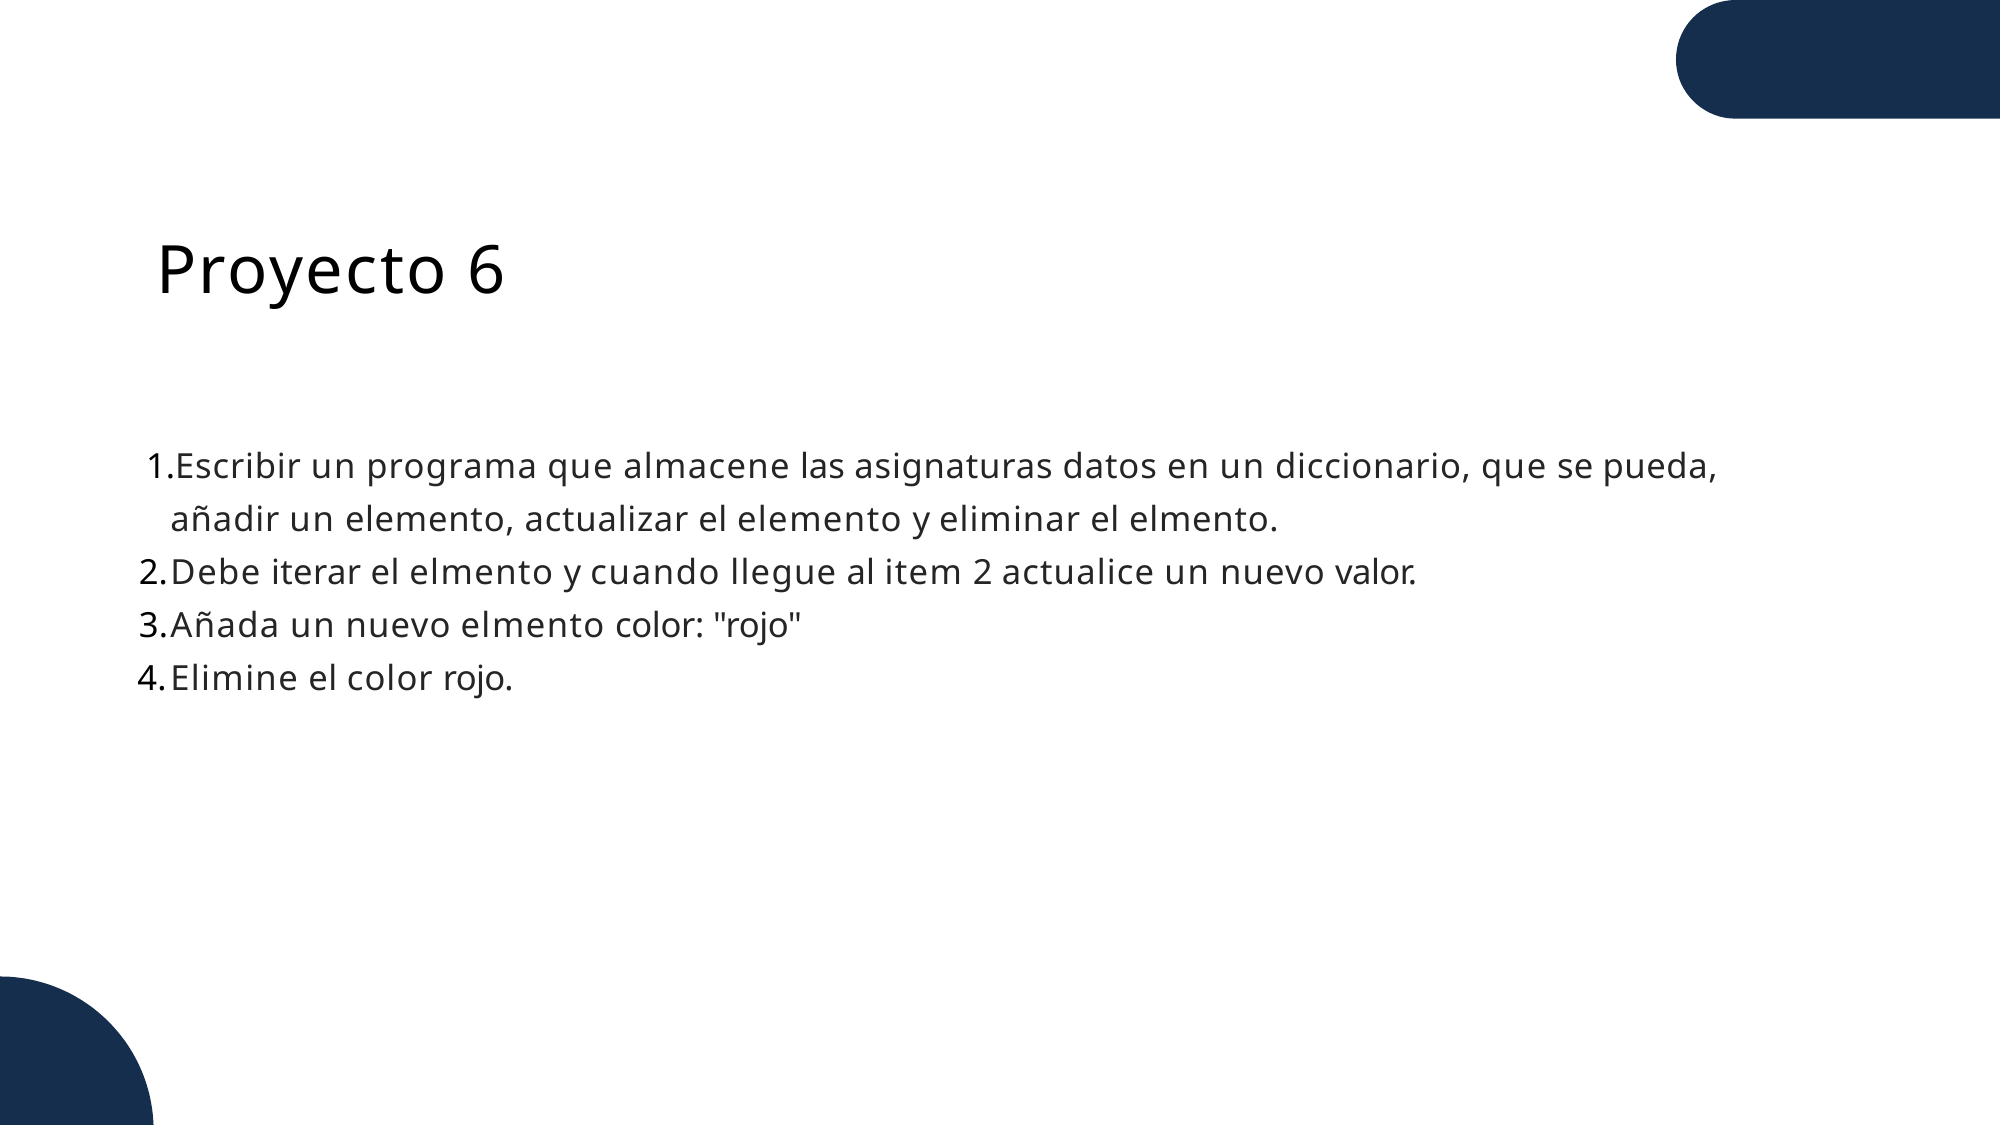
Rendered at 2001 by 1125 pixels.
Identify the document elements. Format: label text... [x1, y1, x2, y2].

text_box Escribir un programa que almacene las asignaturas datos en un diccionario, que se pueda, añadir un elemento, actualizar el elemento y eliminar el elmento. Debe iterar el elmento y cuando llegue al item 2 actualice un nuevo valor. Añada un nuevo elmento color: "rojo" Elimine el color rojo. [136, 431, 1809, 698]
title Proyecto 6 [154, 171, 530, 361]
text_box [0, 976, 154, 1125]
text_box [1675, 0, 2000, 119]
